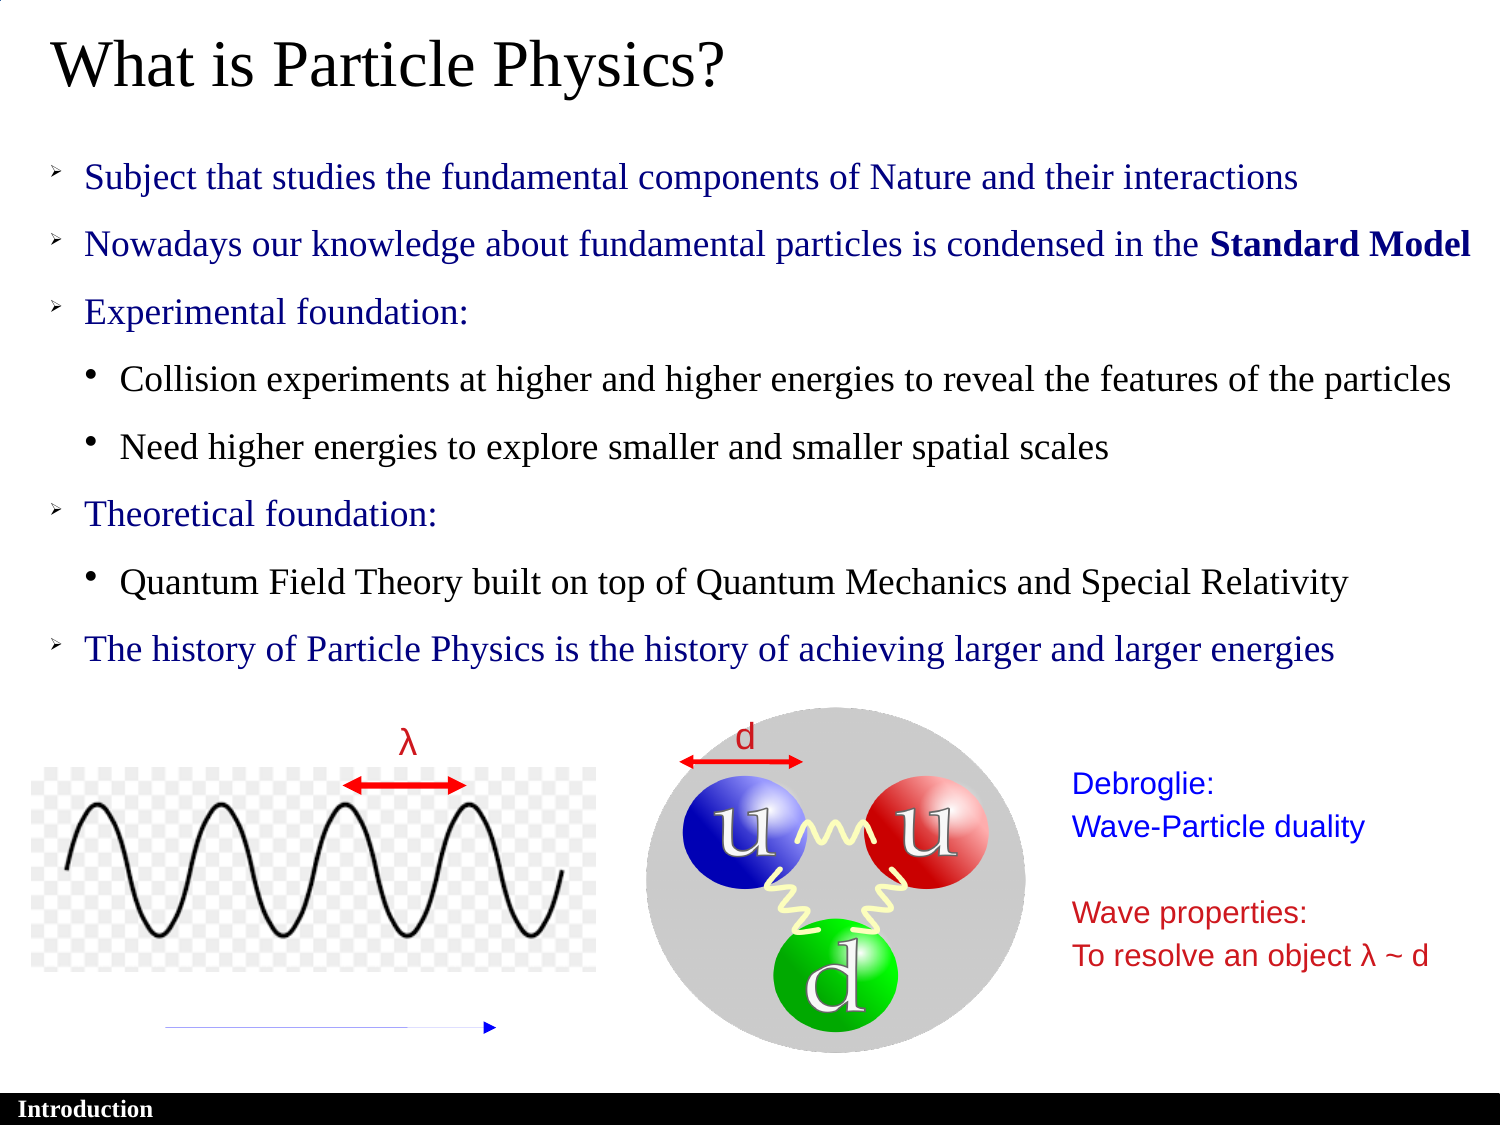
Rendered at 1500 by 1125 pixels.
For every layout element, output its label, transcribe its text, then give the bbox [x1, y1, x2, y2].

picture [31, 767, 597, 973]
text_box [165, 1021, 497, 1034]
picture [608, 672, 1063, 1087]
text_box What is Particle Physics? [0, 12, 779, 120]
text_box Debroglie: Wave-Particle duality Wave properties: To resolve an object λ ~ d [1067, 750, 1464, 980]
text_box Subject that studies the fundamental components of Nature and their interactions Nowadays our knowledge about fundamental particles is condensed in the Standard Model Experimental foundation: Collision experiments at higher and higher energies to reveal the features of the particles Need higher energies to explore smaller and smaller spatial scales Theoretical foundation: Quantum Field Theory built on top of Quantum Mechanics and Special Relativity The history of Particle Physics is the history of achieving larger and larger energies [29, 117, 1500, 858]
text_box λ [383, 710, 443, 766]
